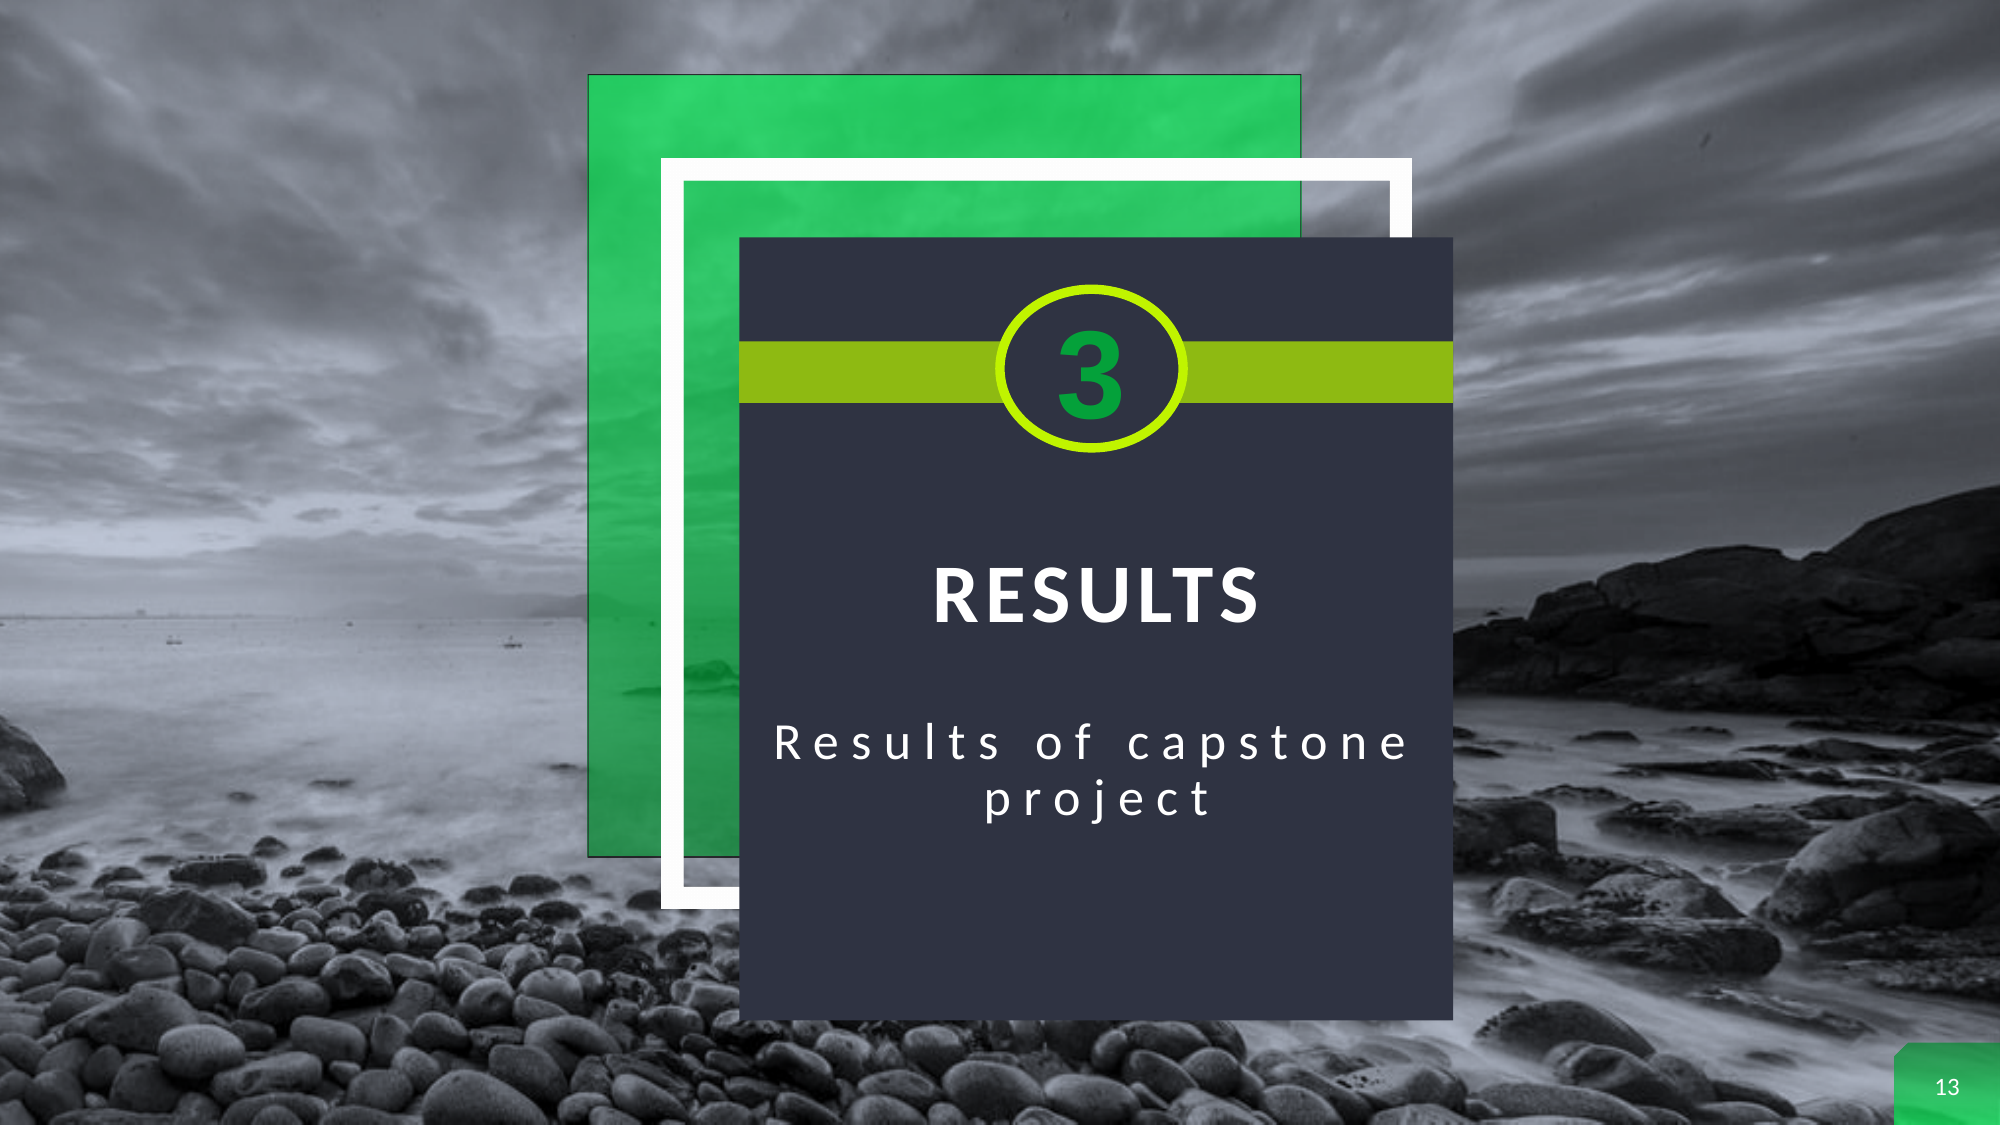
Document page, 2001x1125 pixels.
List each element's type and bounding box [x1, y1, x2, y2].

text_box [587, 73, 1454, 1021]
picture [0, 0, 2000, 1125]
